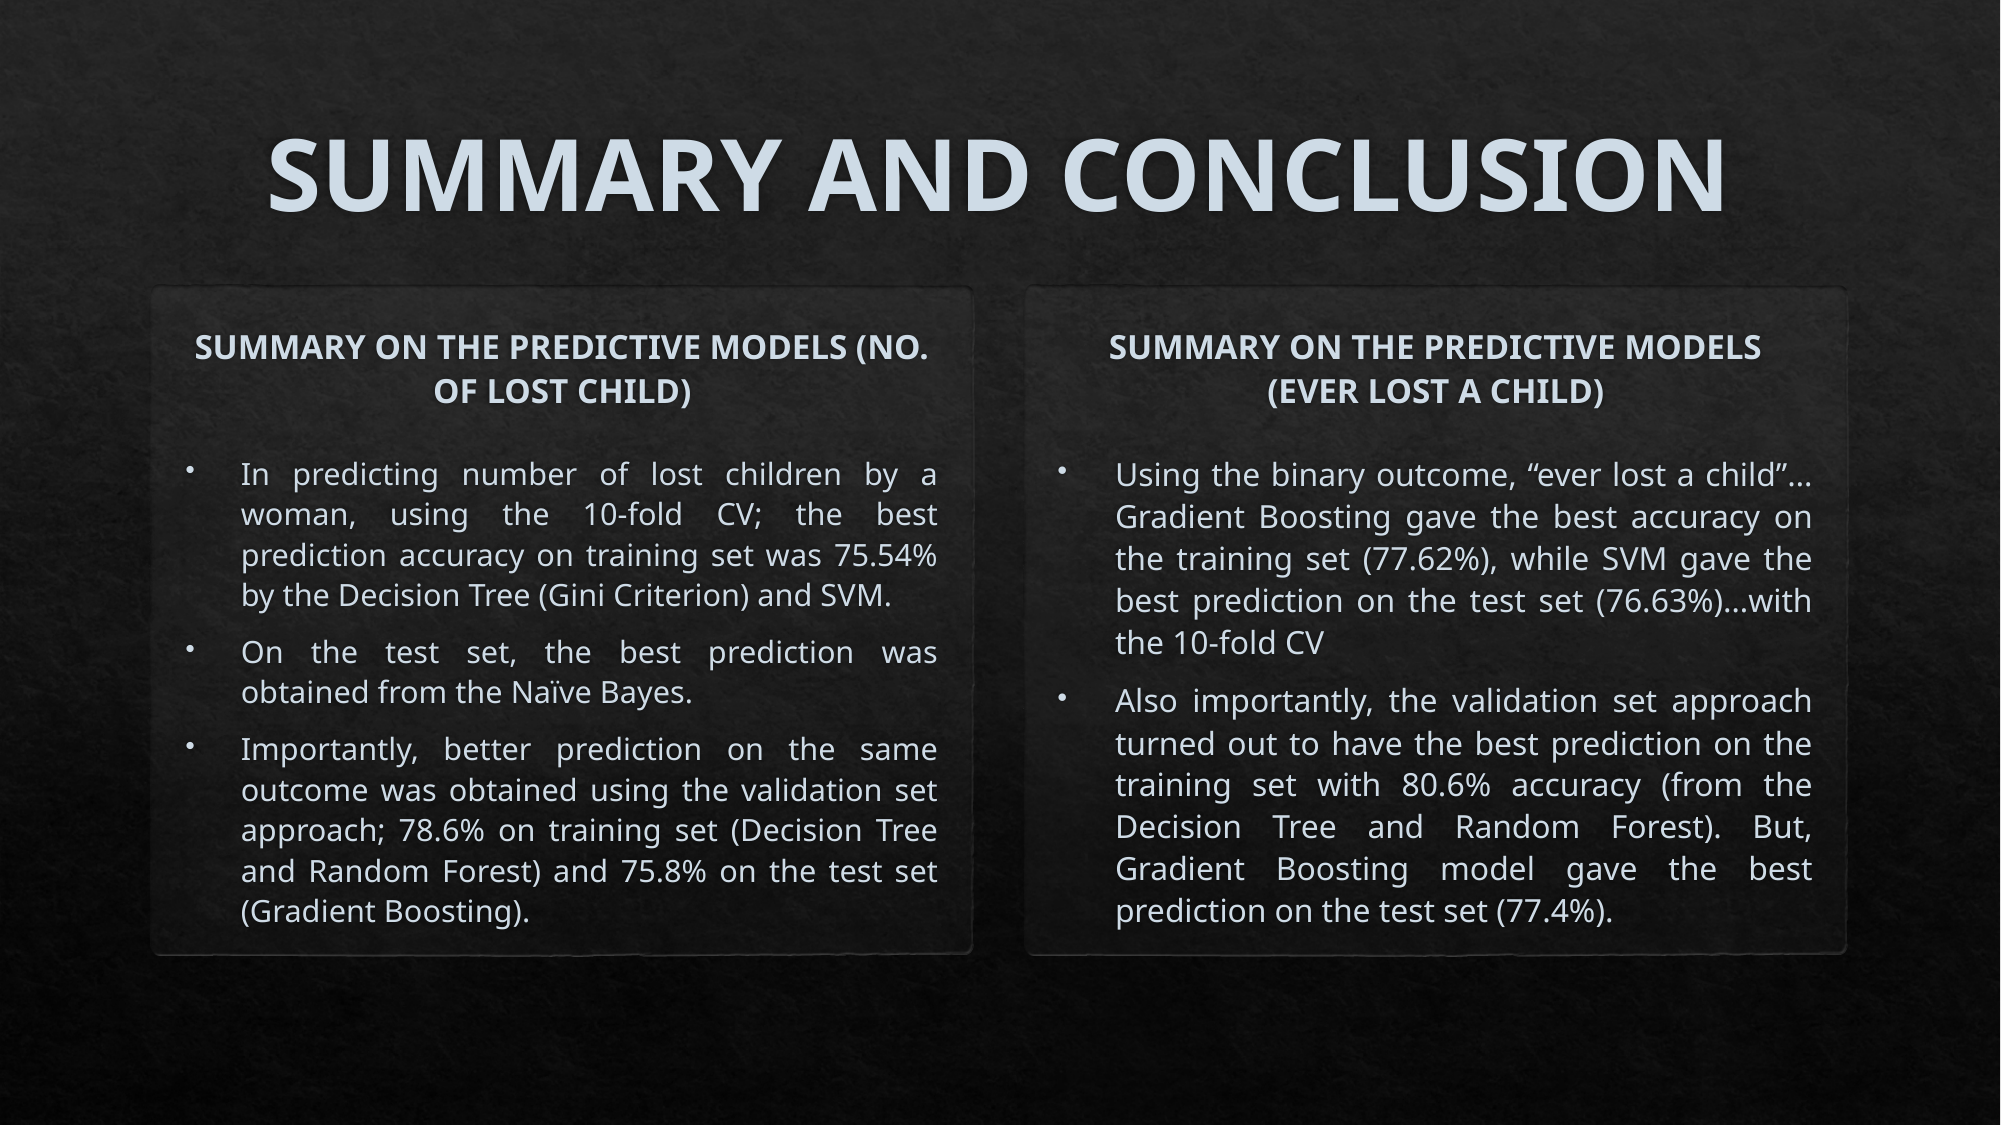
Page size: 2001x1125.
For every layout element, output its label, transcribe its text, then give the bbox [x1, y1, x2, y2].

list Using the binary outcome, “ever lost a child”…Gradient Boosting gave the best accuracy on the training set (77.62%), while SVM gave the best prediction on the test set (76.63%)…with the 10-fold CV Also importantly, the validation set approach turned out to have the best prediction on the training set with 80.6% accuracy (from the Decision Tree and Random Forest). But, Gradient Boosting model gave the best prediction on the test set (77.4%). [1043, 443, 1828, 943]
picture [1023, 284, 1849, 957]
list SUMMARY ON THE PREDICTIVE MODELS (NO. OF LOST CHILD) [171, 304, 954, 418]
list SUMMARY ON THE PREDICTIVE MODELS (EVER LOST A CHILD) [1043, 304, 1828, 418]
picture [149, 284, 975, 957]
title SUMMARY AND CONCLUSION [149, 99, 1849, 260]
list In predicting number of lost children by a woman, using the 10-fold CV; the best prediction accuracy on training set was 75.54% by the Decision Tree (Gini Criterion) and SVM. On the test set, the best prediction was obtained from the Naïve Bayes. Importantly, better prediction on the same outcome was obtained using the validation set approach; 78.6% on training set (Decision Tree and Random Forest) and 75.8% on the test set (Gradient Boosting). [171, 443, 954, 943]
